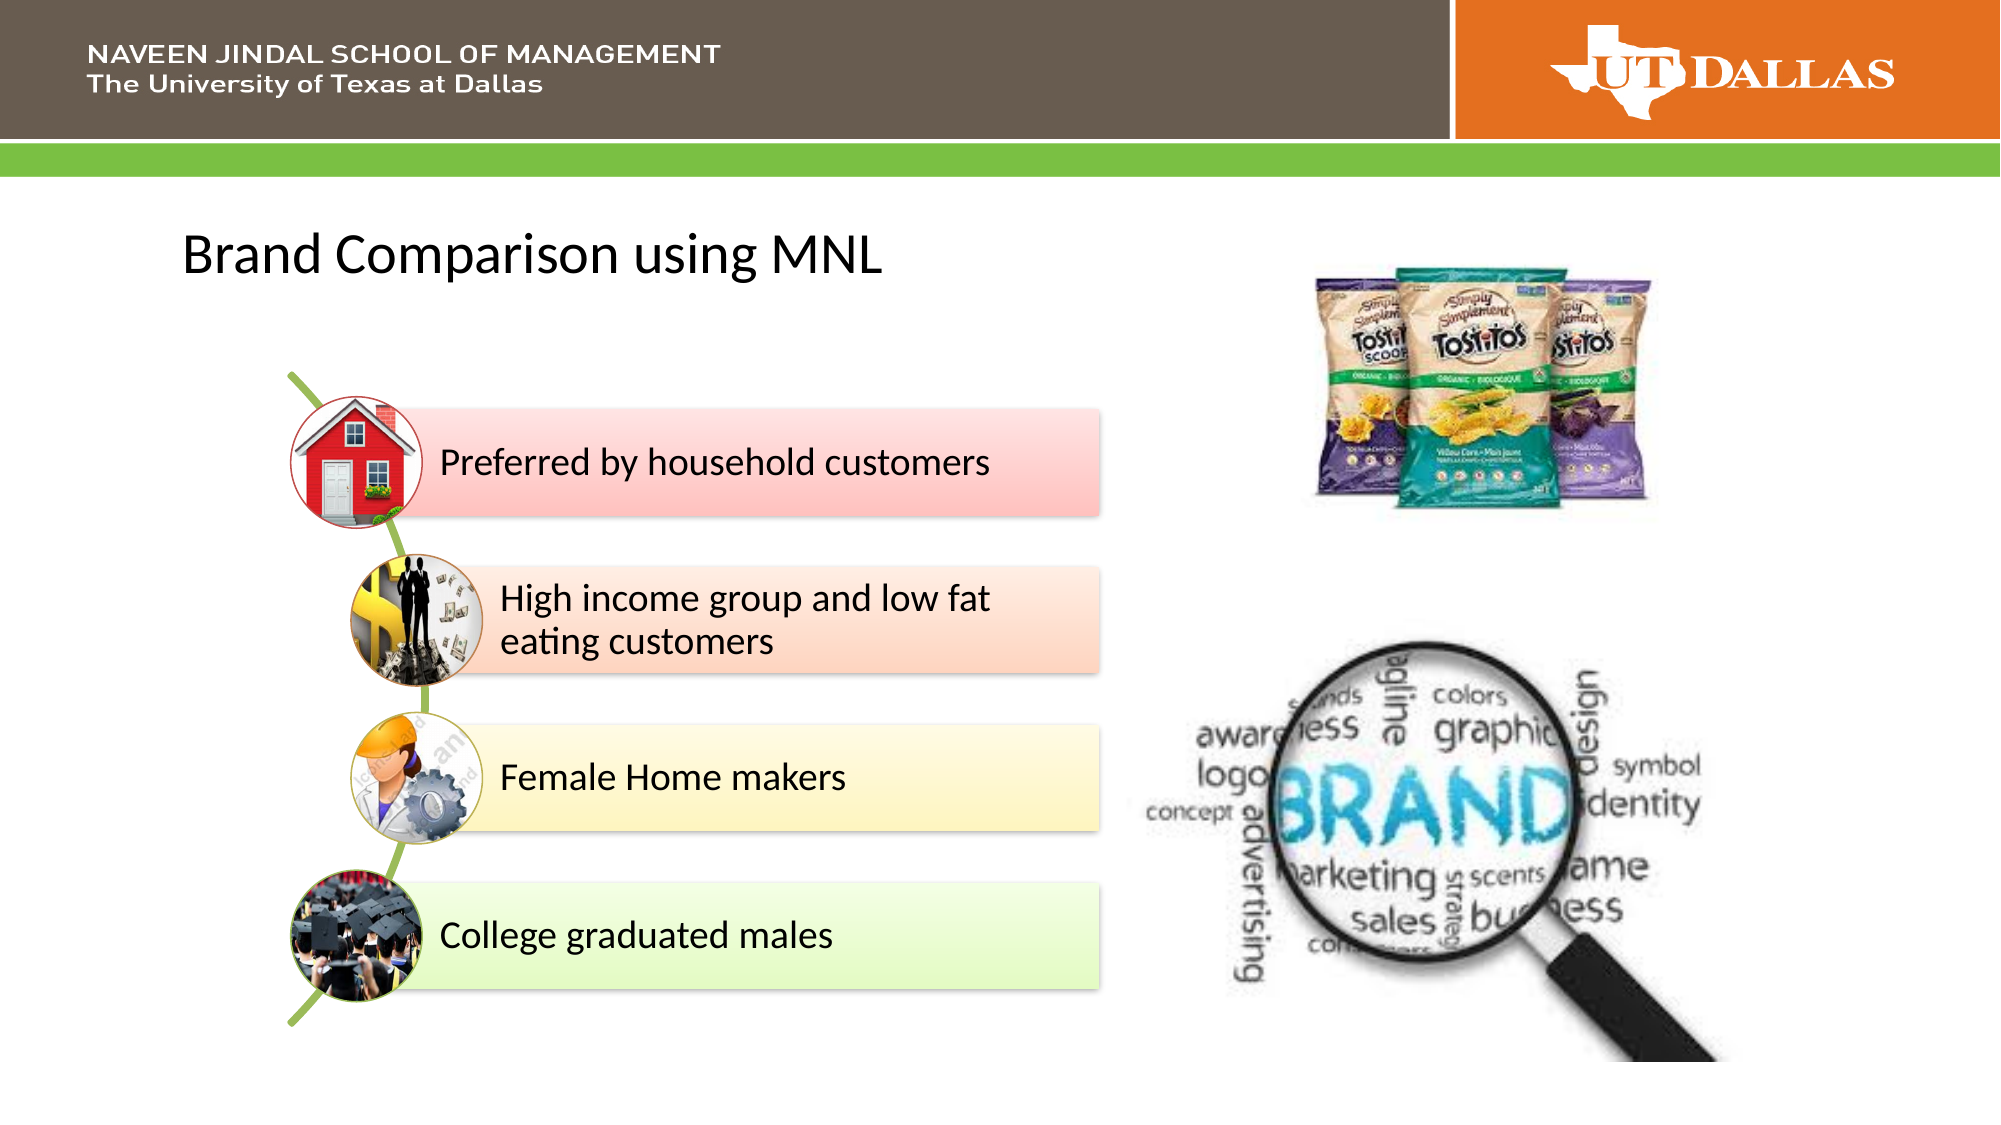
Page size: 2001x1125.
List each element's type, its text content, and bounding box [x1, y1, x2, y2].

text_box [278, 357, 1109, 1042]
picture [0, 0, 2000, 1125]
text_box Brand Comparison using MNL [168, 207, 1130, 293]
